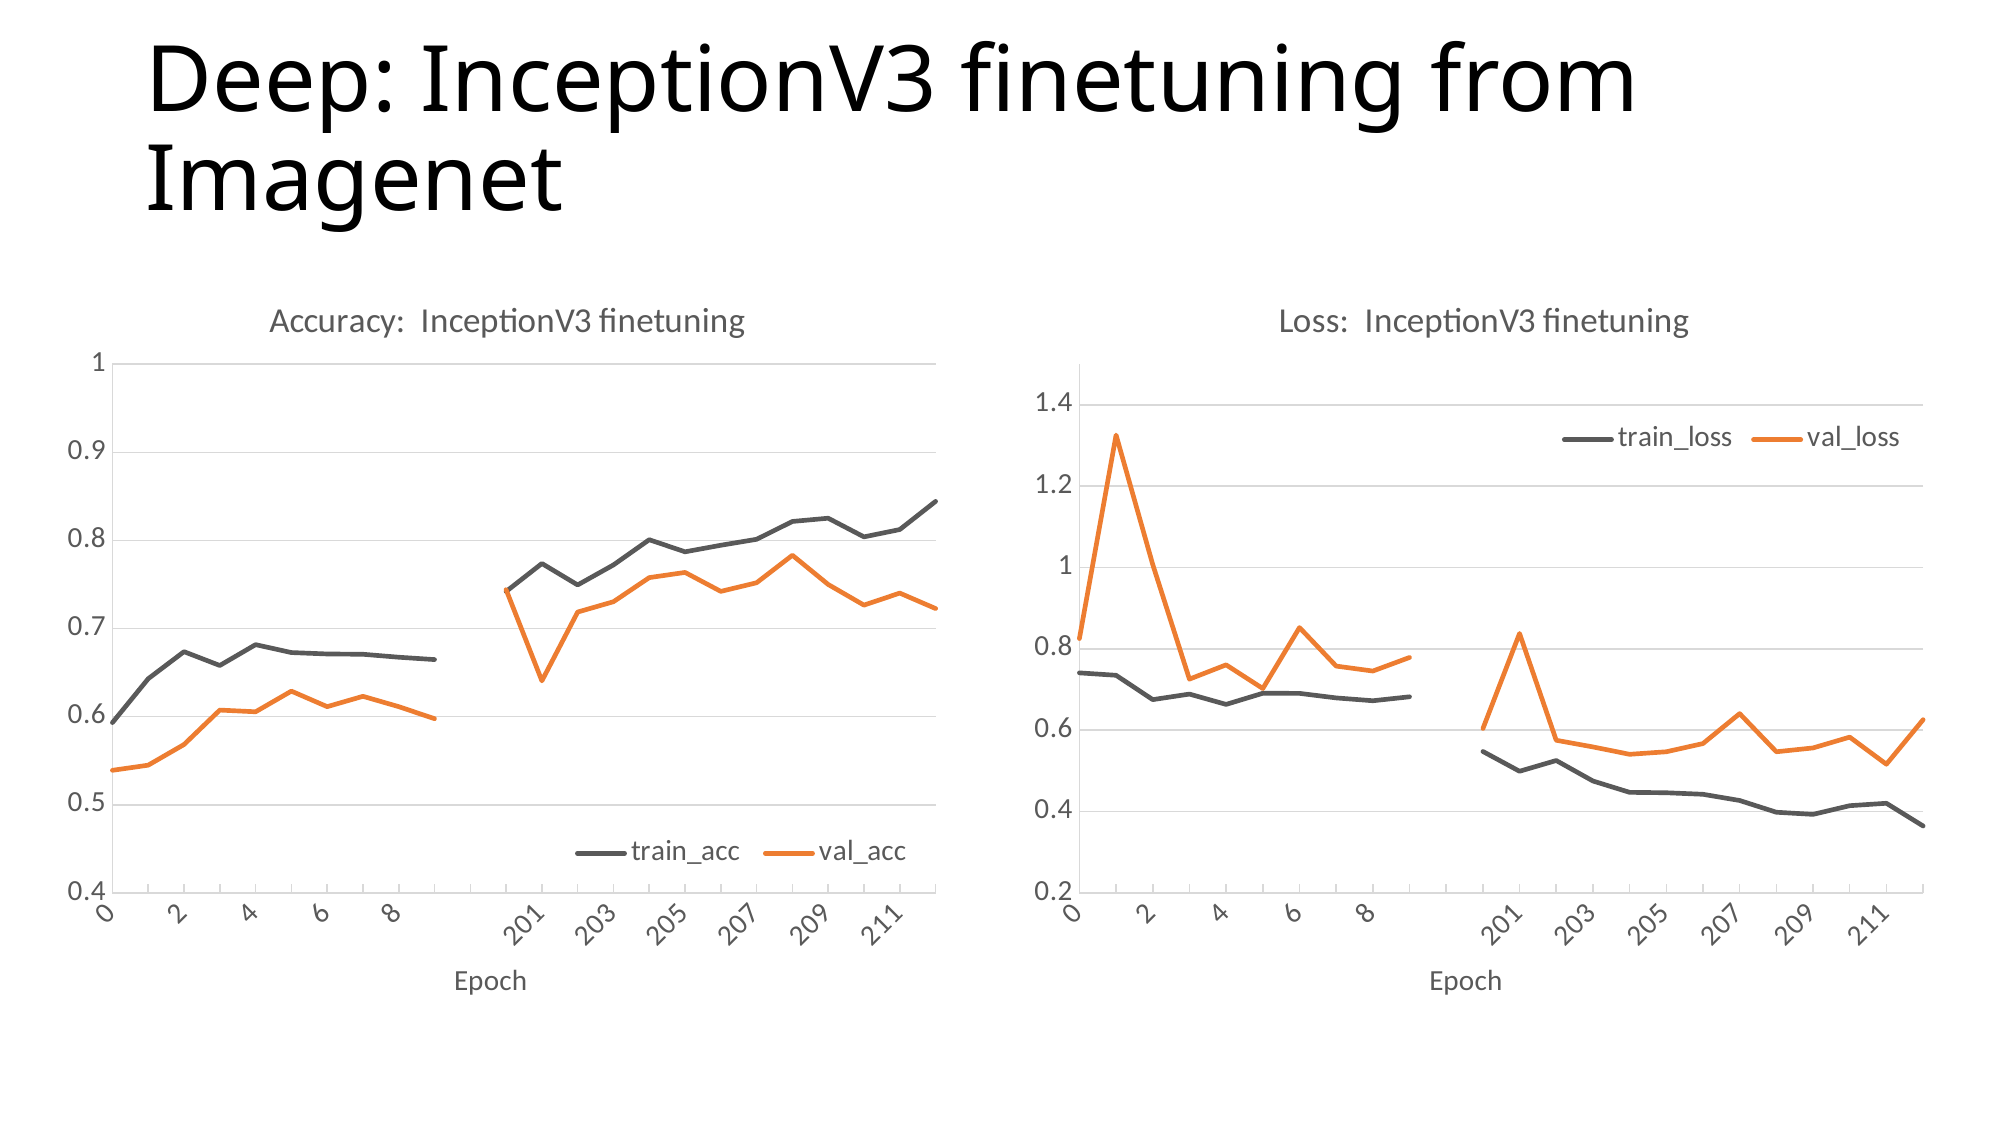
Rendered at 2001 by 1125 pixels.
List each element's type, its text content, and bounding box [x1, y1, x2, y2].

chart [1018, 272, 1949, 1012]
chart [52, 272, 961, 1012]
title Deep: InceptionV3 finetuning from Imagenet [130, 22, 1856, 241]
